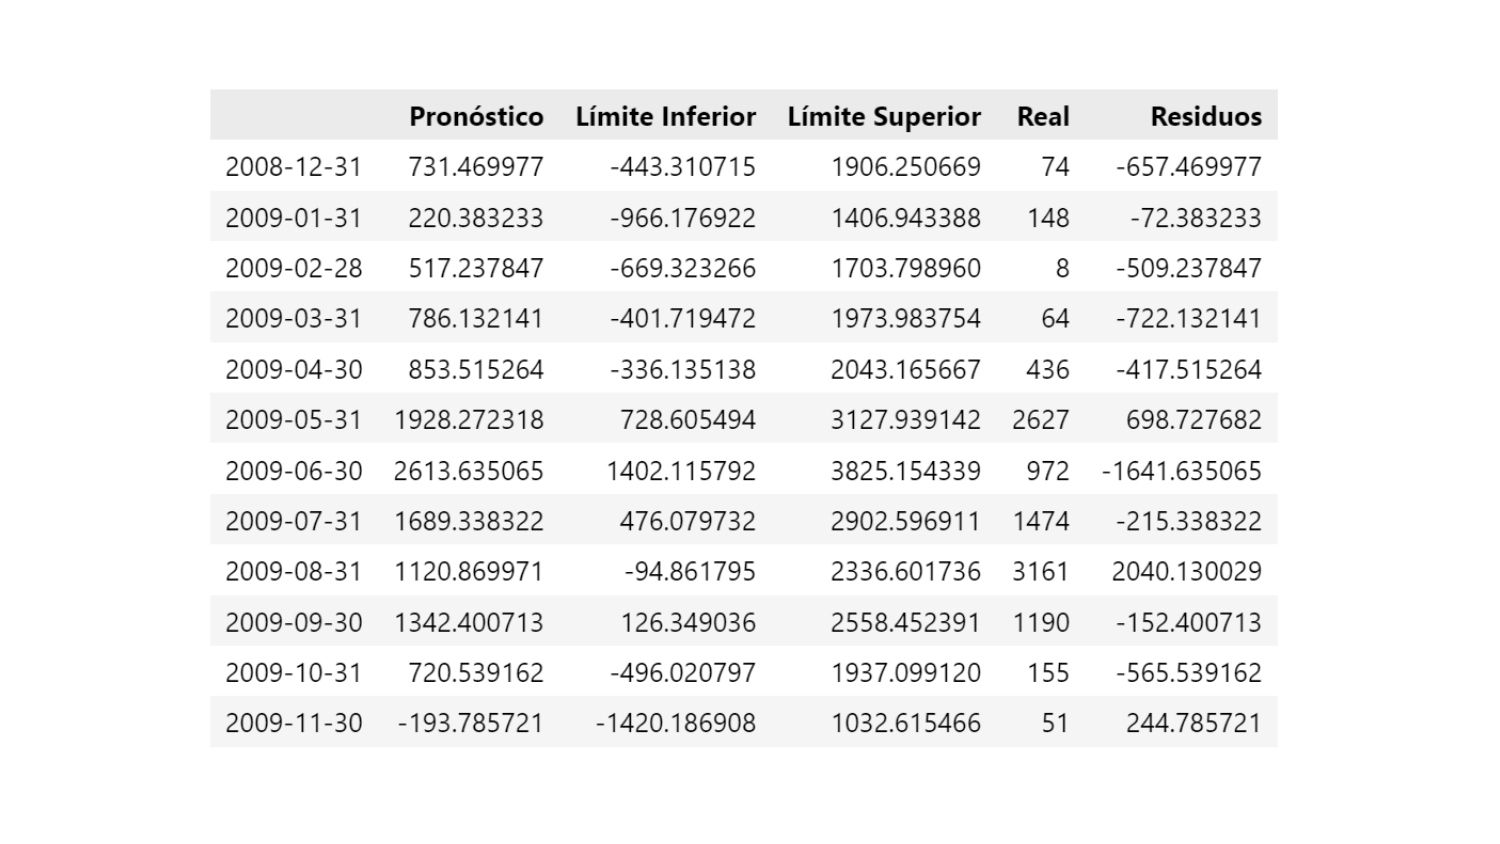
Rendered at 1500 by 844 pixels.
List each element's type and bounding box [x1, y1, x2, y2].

picture [204, 82, 1296, 762]
